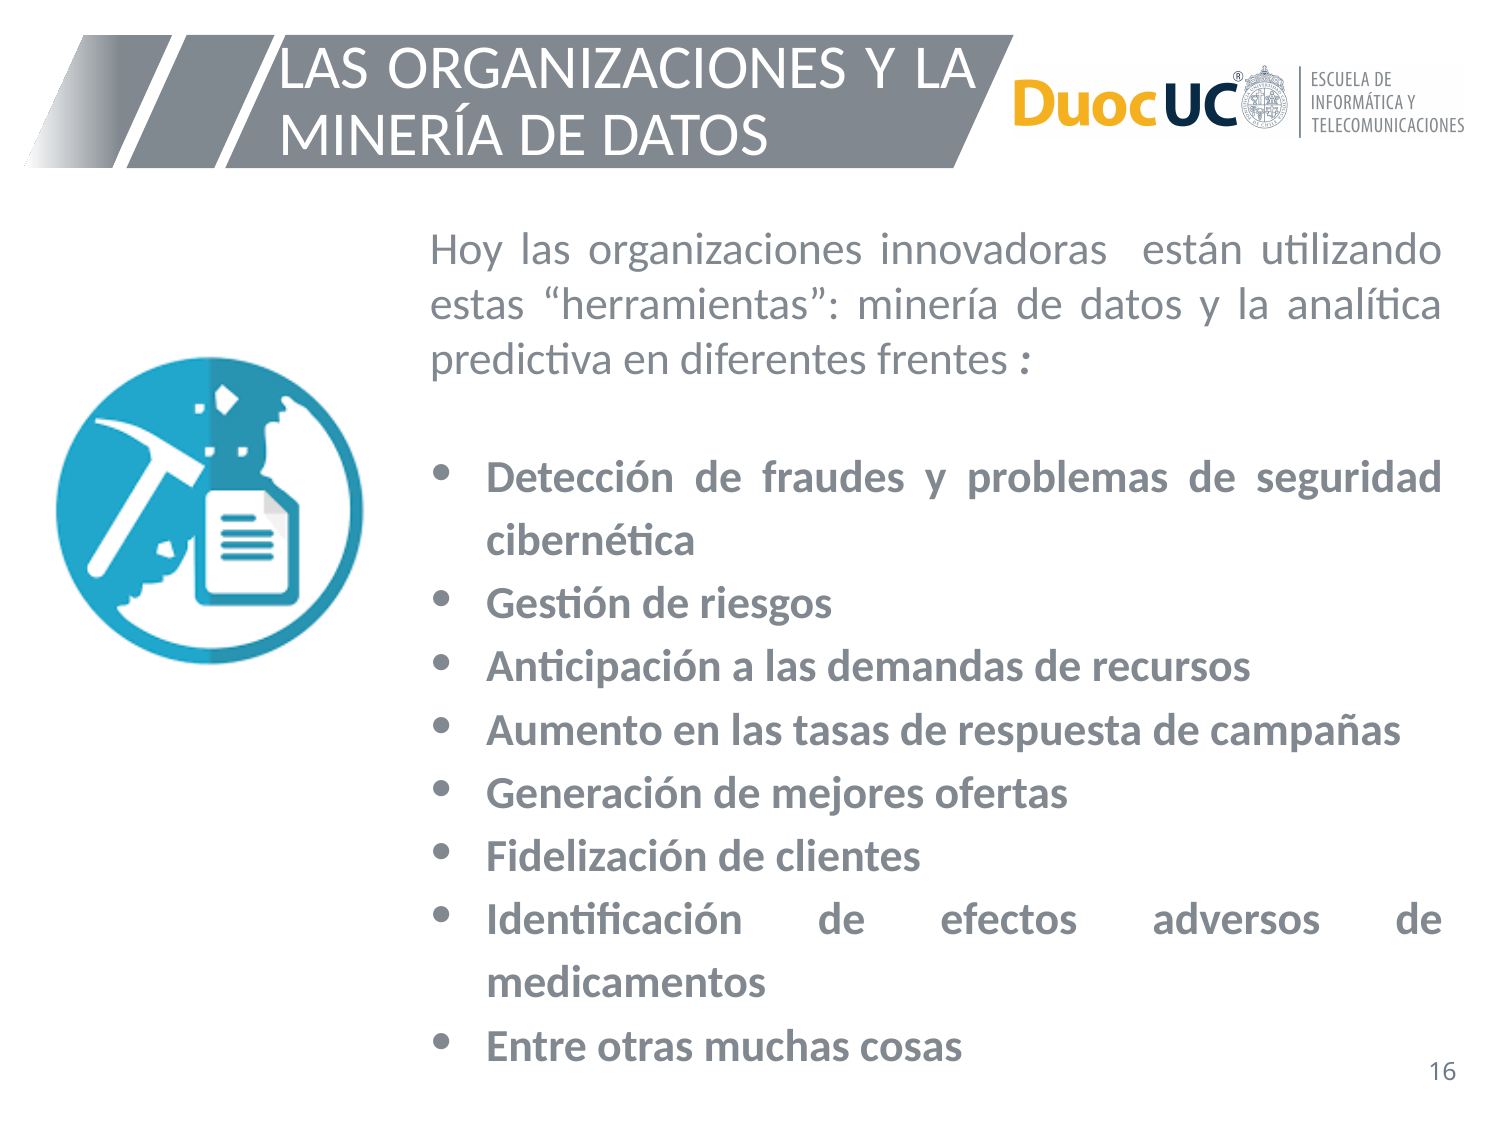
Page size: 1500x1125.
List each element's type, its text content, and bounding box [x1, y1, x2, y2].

title LAS ORGANIZACIONES Y LA MINERÍA DE DATOS [263, 34, 993, 169]
picture [1013, 63, 1465, 140]
picture [48, 330, 376, 677]
text_box Hoy las organizaciones innovadoras están utilizando estas “herramientas”: minería de datos y la analítica predictiva en diferentes frentes : Detección de fraudes y problemas de seguridad cibernética Gestión de riesgos Anticipación a las demandas de recursos Aumento en las tasas de respuesta de campañas Generación de mejores ofertas Fidelización de clientes Identificación de efectos adversos de medicamentos Entre otras muchas cosas [414, 210, 1459, 1074]
